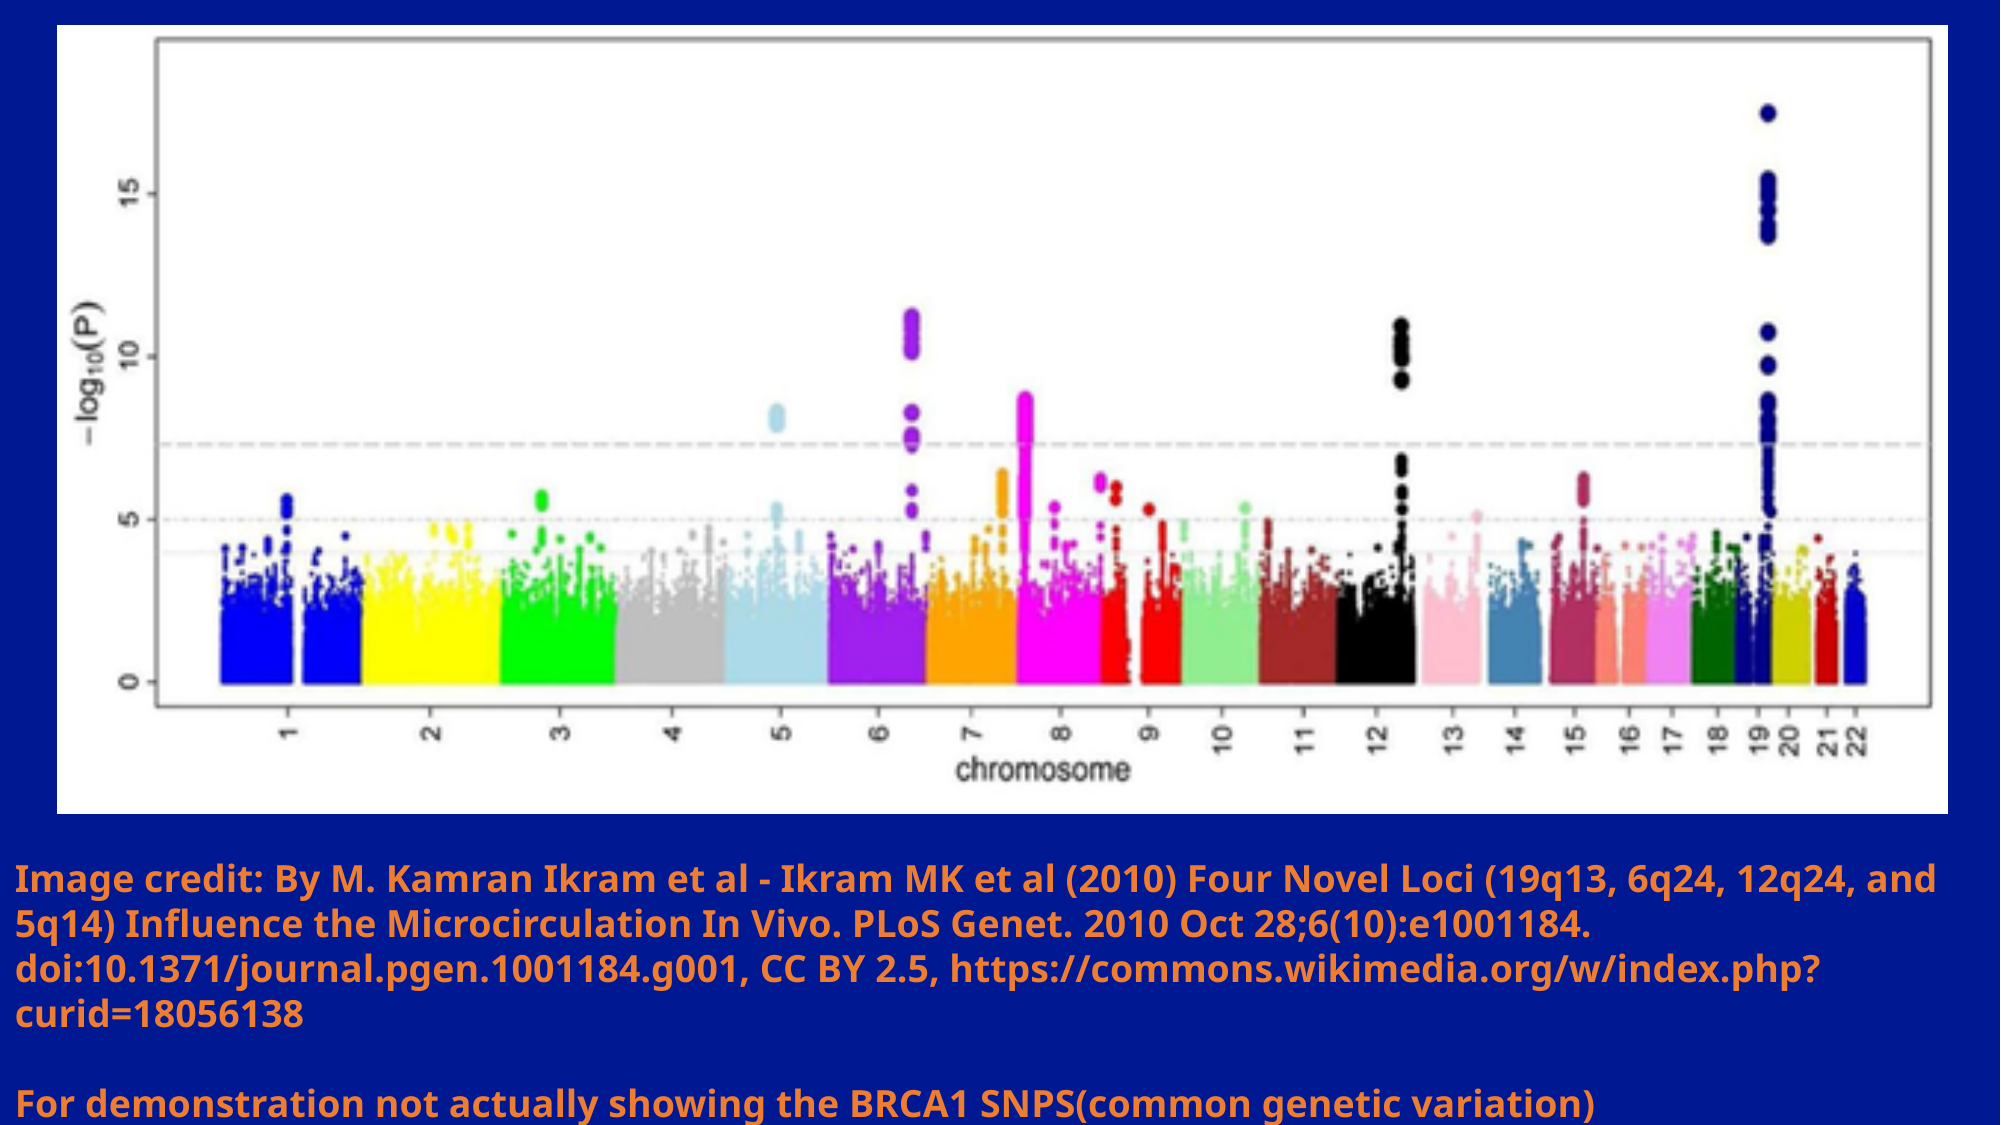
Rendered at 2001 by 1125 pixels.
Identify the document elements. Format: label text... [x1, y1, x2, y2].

picture [57, 25, 1948, 814]
text_box Image credit: By M. Kamran Ikram et al - Ikram MK et al (2010) Four Novel Loci (19q13, 6q24, 12q24, and 5q14) Influence the Microcirculation In Vivo. PLoS Genet. 2010 Oct 28;6(10):e1001184. doi:10.1371/journal.pgen.1001184.g001, CC BY 2.5, https://commons.wikimedia.org/w/index.php?curid=18056138 For demonstration not actually showing the BRCA1 SNPS(common genetic variation) [0, 848, 2000, 1125]
